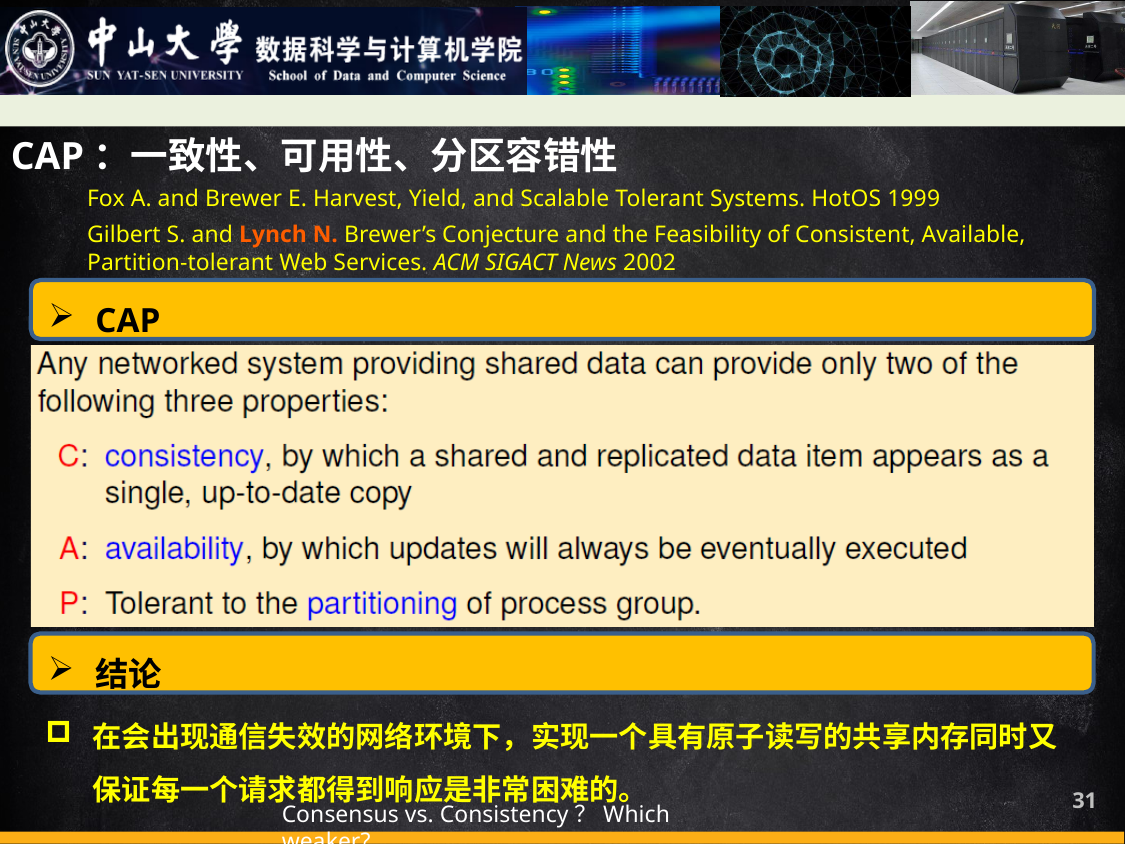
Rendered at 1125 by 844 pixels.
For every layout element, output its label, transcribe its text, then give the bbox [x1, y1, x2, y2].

text_box Gilbert S. and Lynch N. Brewer’s Conjecture and the Feasibility of Consistent, Available, Partition-tolerant Web Services. ACM SIGACT News 2002 [72, 212, 1094, 282]
text_box CAP [28, 277, 1097, 342]
text_box Fox A. and Brewer E. Harvest, Yield, and Scalable Tolerant Systems. HotOS 1999 [72, 175, 1083, 218]
text_box Consensus vs. Consistency？Which weaker? [267, 792, 747, 844]
picture [0, 127, 1125, 831]
text_box 在会出现通信失效的网络环境下，实现一个具有原子读写的共享内存同时又保证每一个请求都得到响应是非常困难的。 [30, 693, 1094, 814]
text_box CAP：一致性、可用性、分区容错性 [0, 124, 858, 185]
picture [0, 0, 1125, 97]
text_box 结论 [28, 636, 1096, 693]
